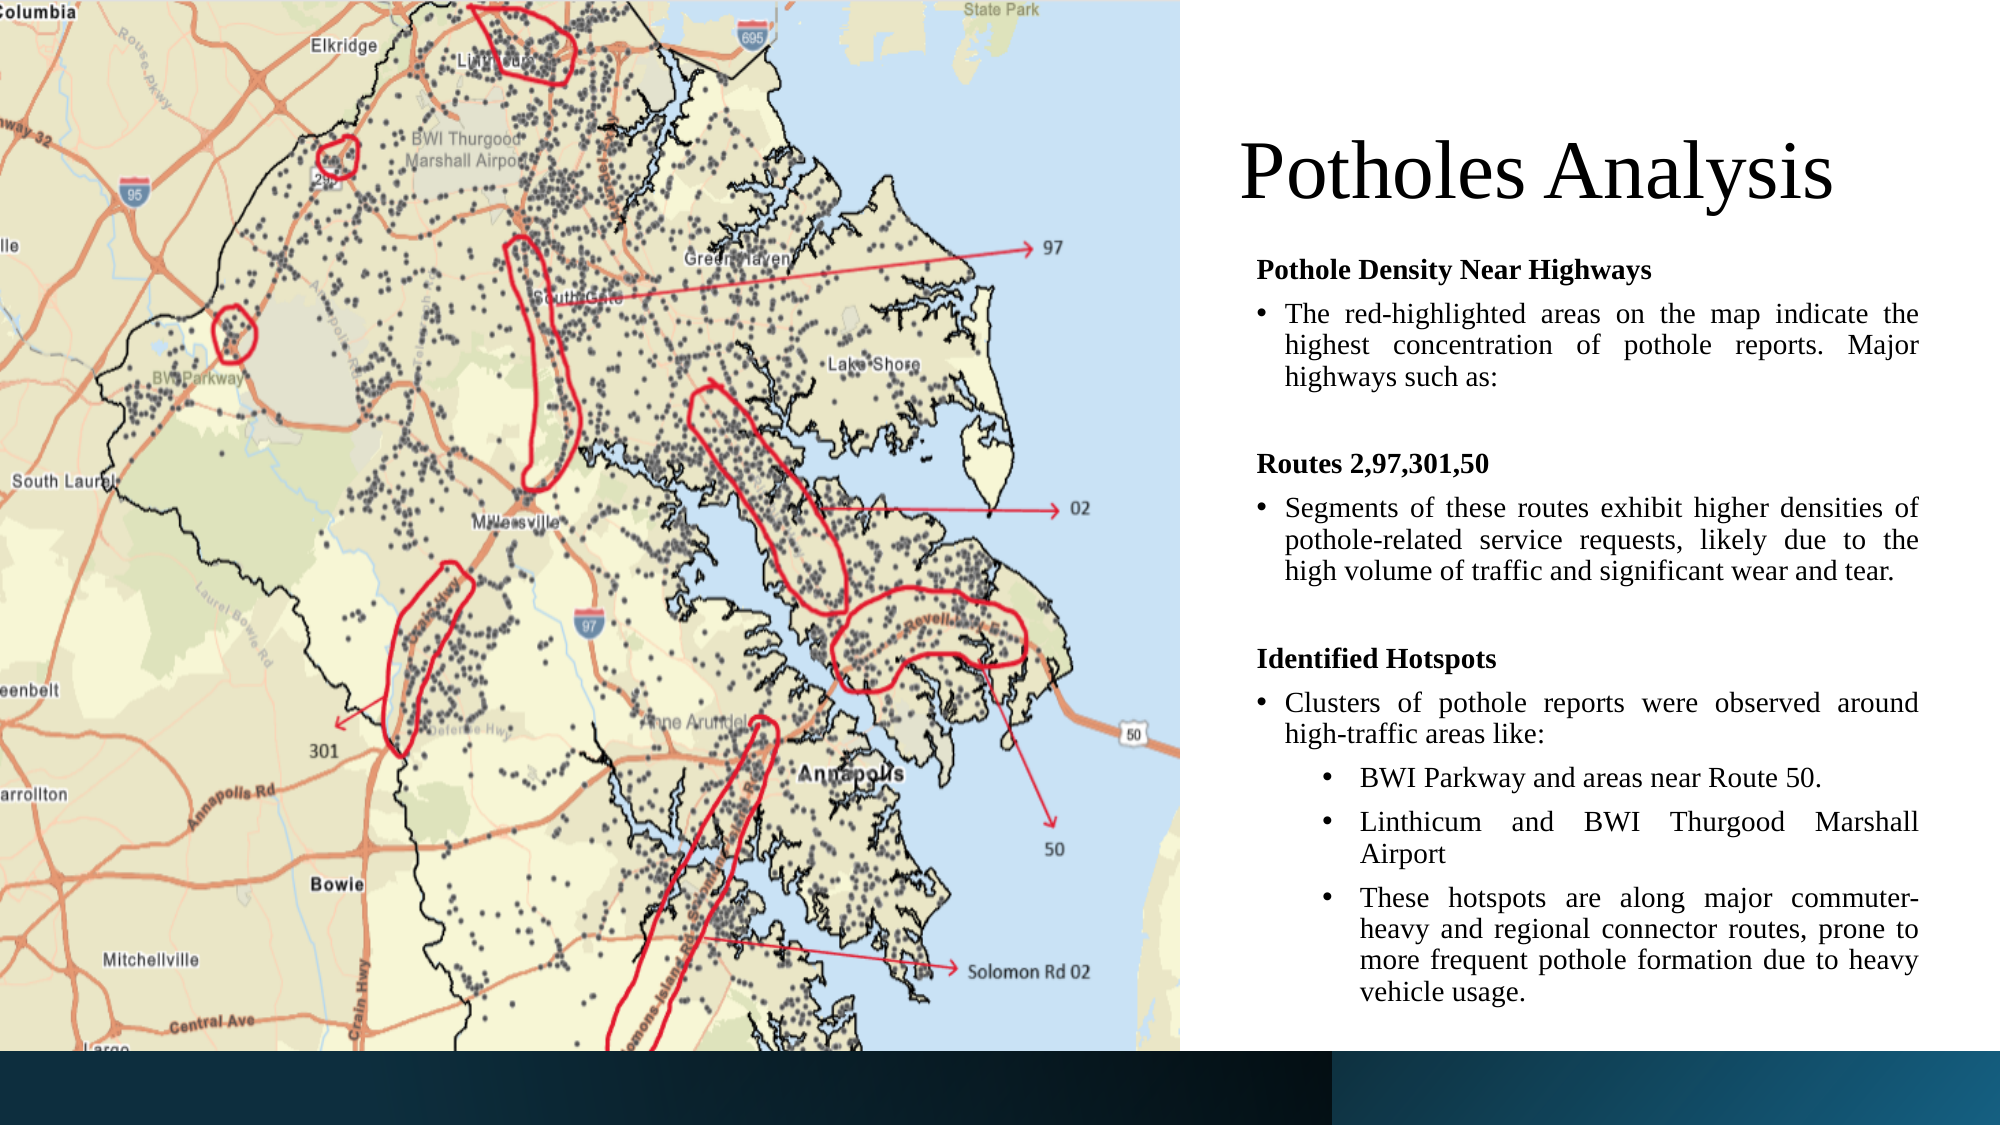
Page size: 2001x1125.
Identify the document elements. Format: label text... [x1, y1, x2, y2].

title Potholes Analysis [1224, 0, 1919, 224]
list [0, 0, 1181, 1052]
text_box [1181, 0, 2000, 1050]
text_box [1333, 1050, 2000, 1125]
text_box [0, 1050, 1333, 1125]
text_box Pothole Density Near Highways The red-highlighted areas on the map indicate the highest concentration of pothole reports. Major highways such as: Routes 2,97,301,50 Segments of these routes exhibit higher densities of pothole-related service requests, likely due to the high volume of traffic and significant wear and tear. Identified Hotspots Clusters of pothole reports were observed around high-traffic areas like: BWI Parkway and areas near Route 50. Linthicum and BWI Thurgood Marshall Airport These hotspots are along major commuter-heavy and regional connector routes, prone to more frequent pothole formation due to heavy vehicle usage. [1241, 246, 1935, 985]
